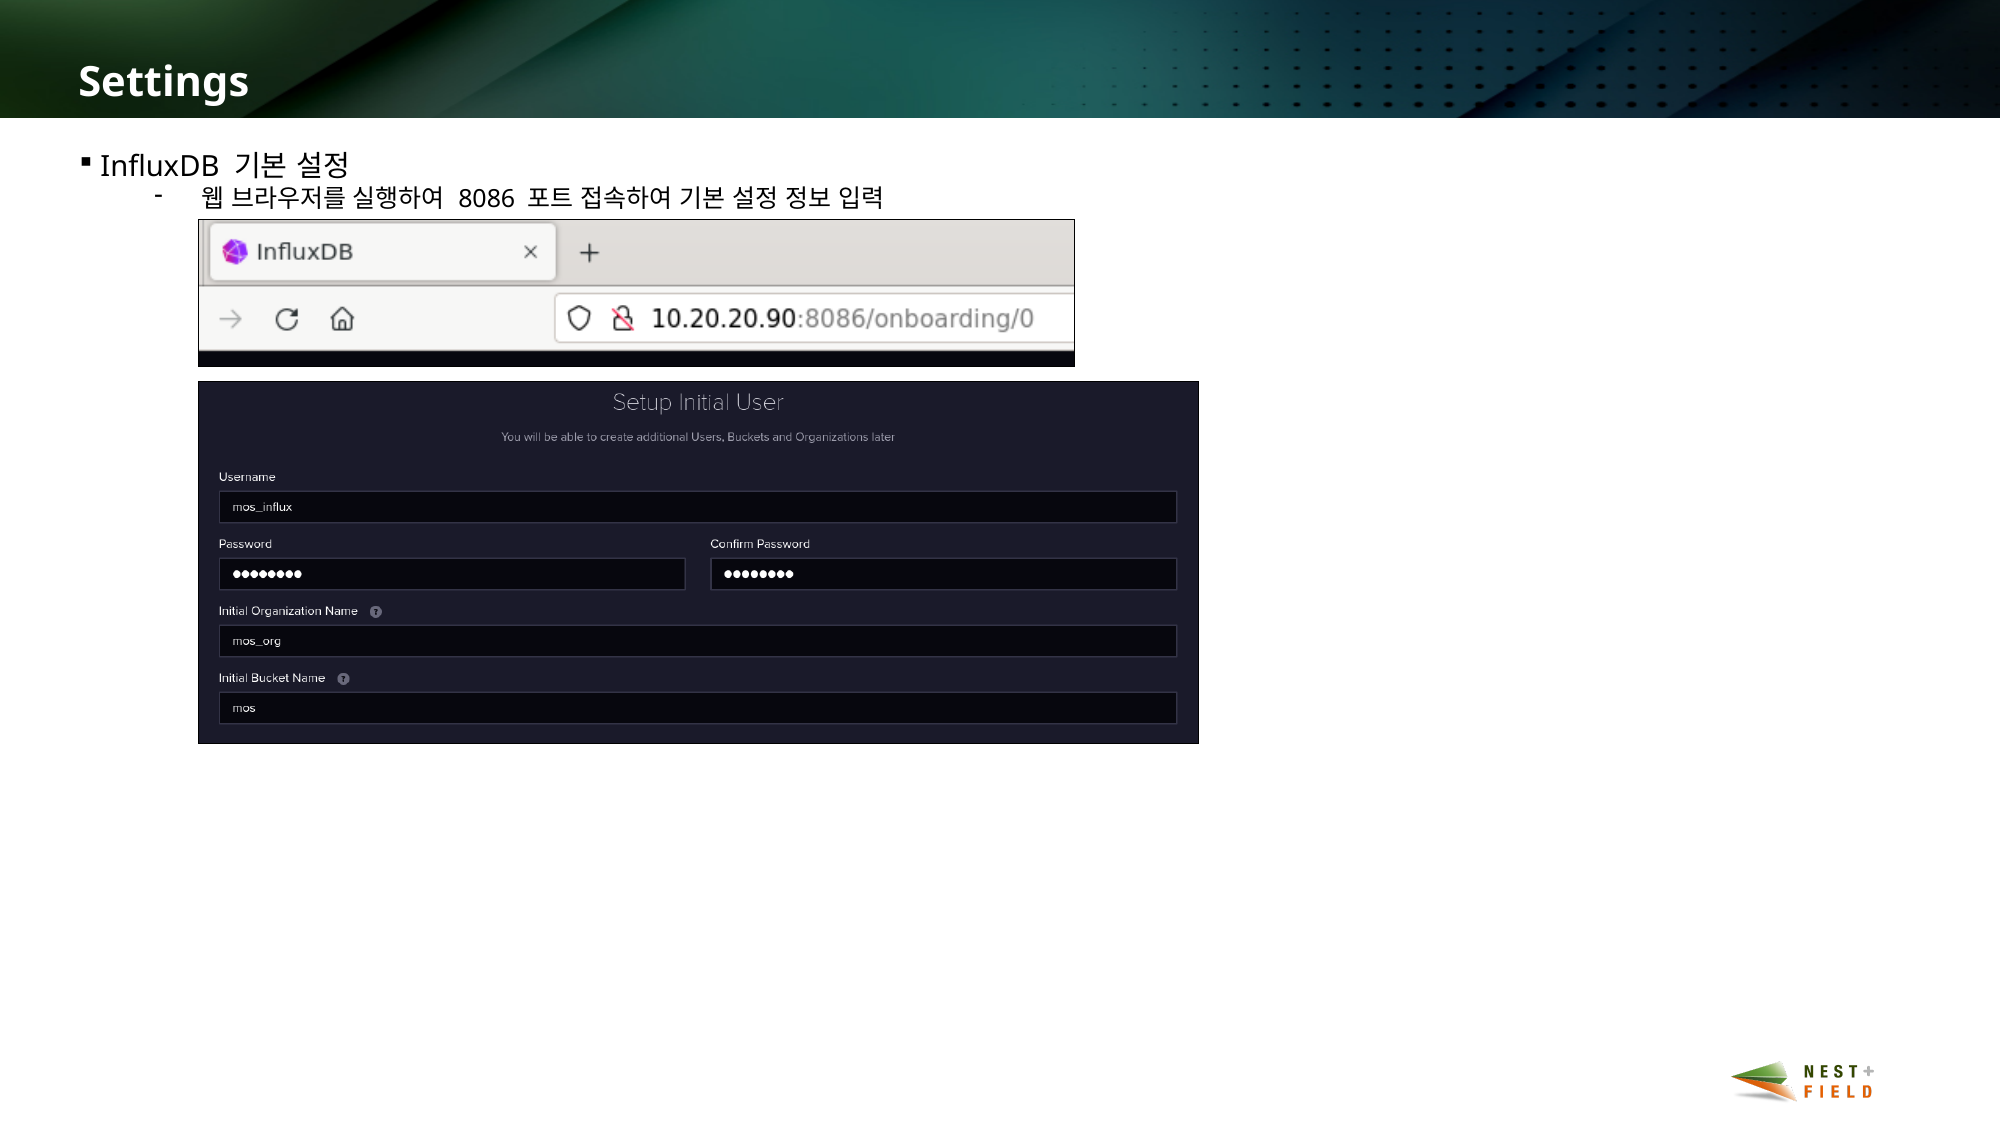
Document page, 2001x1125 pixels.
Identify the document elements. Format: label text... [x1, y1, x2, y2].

text_box Settings [63, 47, 1075, 113]
picture [1726, 1056, 1876, 1107]
picture [198, 219, 1075, 367]
text_box InfluxDB 기본 설정 웹 브라우저를 실행하여 8086 포트 접속하여 기본 설정 정보 입력 [64, 138, 2000, 265]
picture [0, 0, 2000, 118]
picture [198, 381, 1199, 744]
